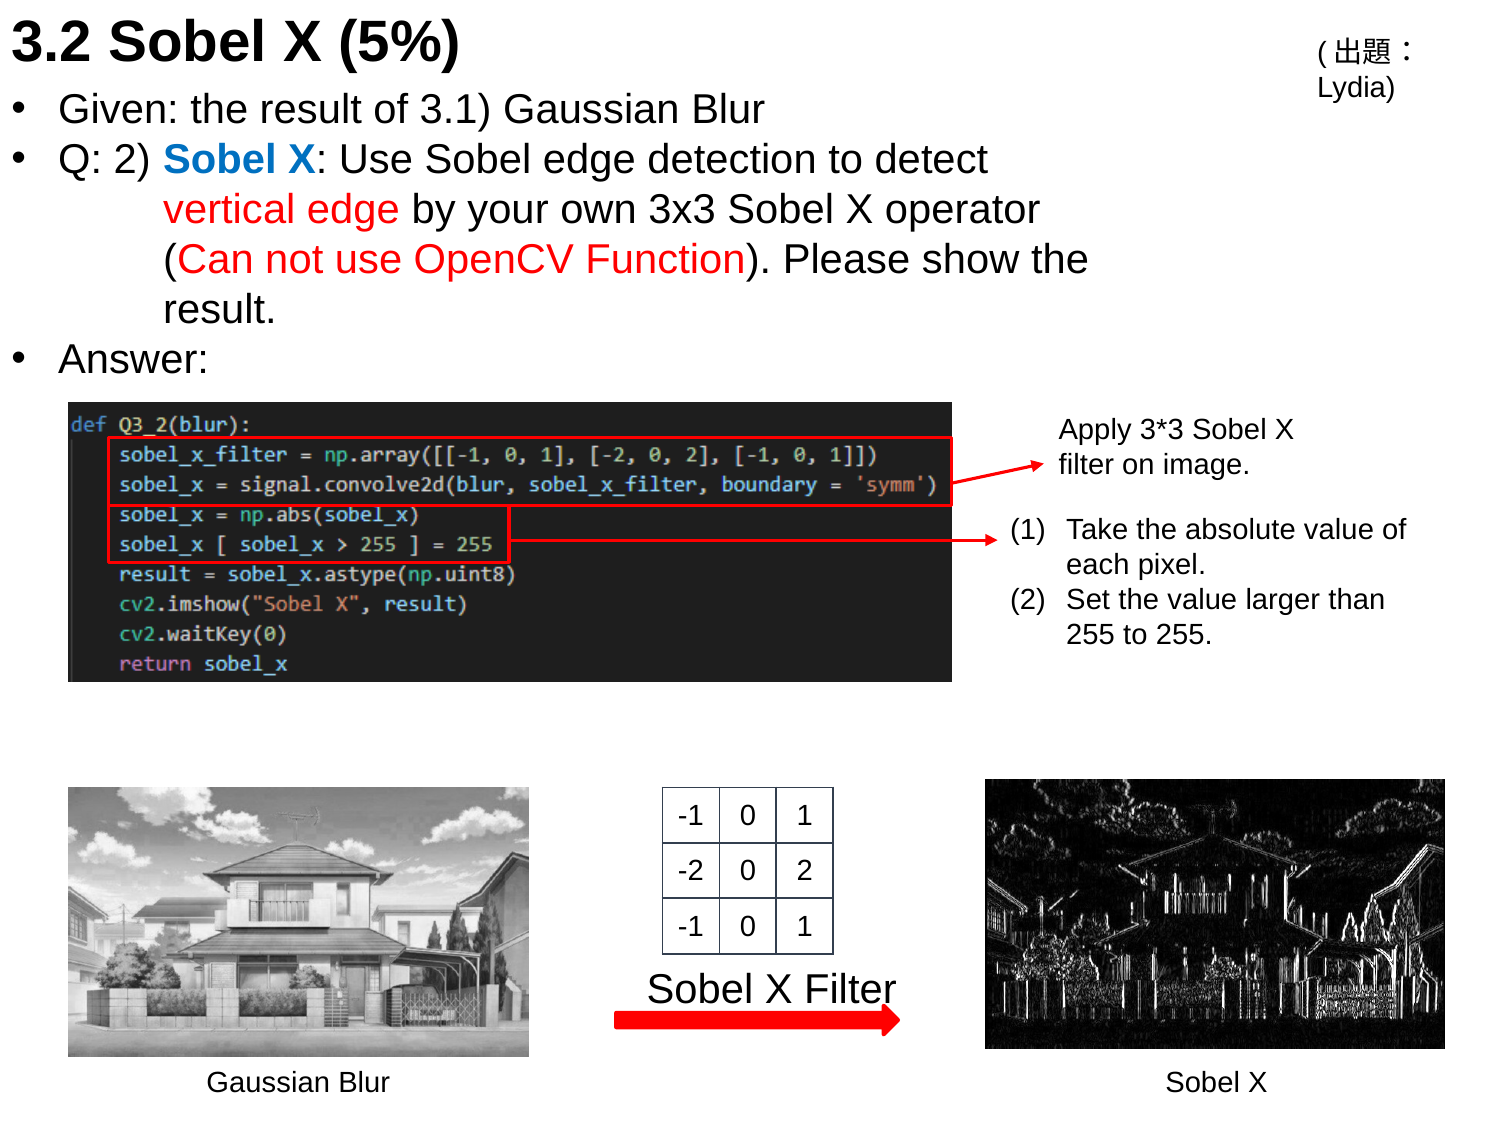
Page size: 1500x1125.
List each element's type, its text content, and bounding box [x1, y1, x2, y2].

table_header 1 [777, 788, 832, 842]
text_box Apply 3*3 Sobel X filter on image. [1043, 402, 1338, 488]
table_cell 1 [777, 899, 832, 953]
text_box Sobel X [1150, 1058, 1283, 1106]
table_cell -2 [663, 844, 719, 897]
table_header -1 [663, 788, 719, 842]
table_header 0 [720, 788, 775, 842]
text_box Given: the result of 3.1) Gaussian Blur Q: 2) Answer: [0, 76, 1089, 506]
text_box (出題：Lydia) [1302, 25, 1500, 111]
table_cell 0 [720, 899, 775, 953]
picture [68, 787, 529, 1057]
table_cell -1 [663, 899, 719, 953]
table_cell 2 [777, 844, 832, 897]
text_box 3.2 Sobel X (5%) [0, 0, 1500, 77]
picture [68, 402, 952, 682]
picture [985, 779, 1445, 1049]
text_box Take the absolute value of each pixel. Set the value larger than 255 to 255. [995, 502, 1432, 658]
table_cell 0 [720, 844, 775, 897]
text_box Gaussian Blur [191, 1066, 406, 1106]
text_box Sobel X: Use Sobel edge detection to detect vertical edge by your own 3x3 Sobel X operator (Can not use OpenCV Function). Please show the result. [148, 124, 1134, 340]
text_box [951, 463, 1044, 484]
text_box Sobel X Filter [631, 954, 914, 1020]
text_box [614, 1010, 901, 1037]
